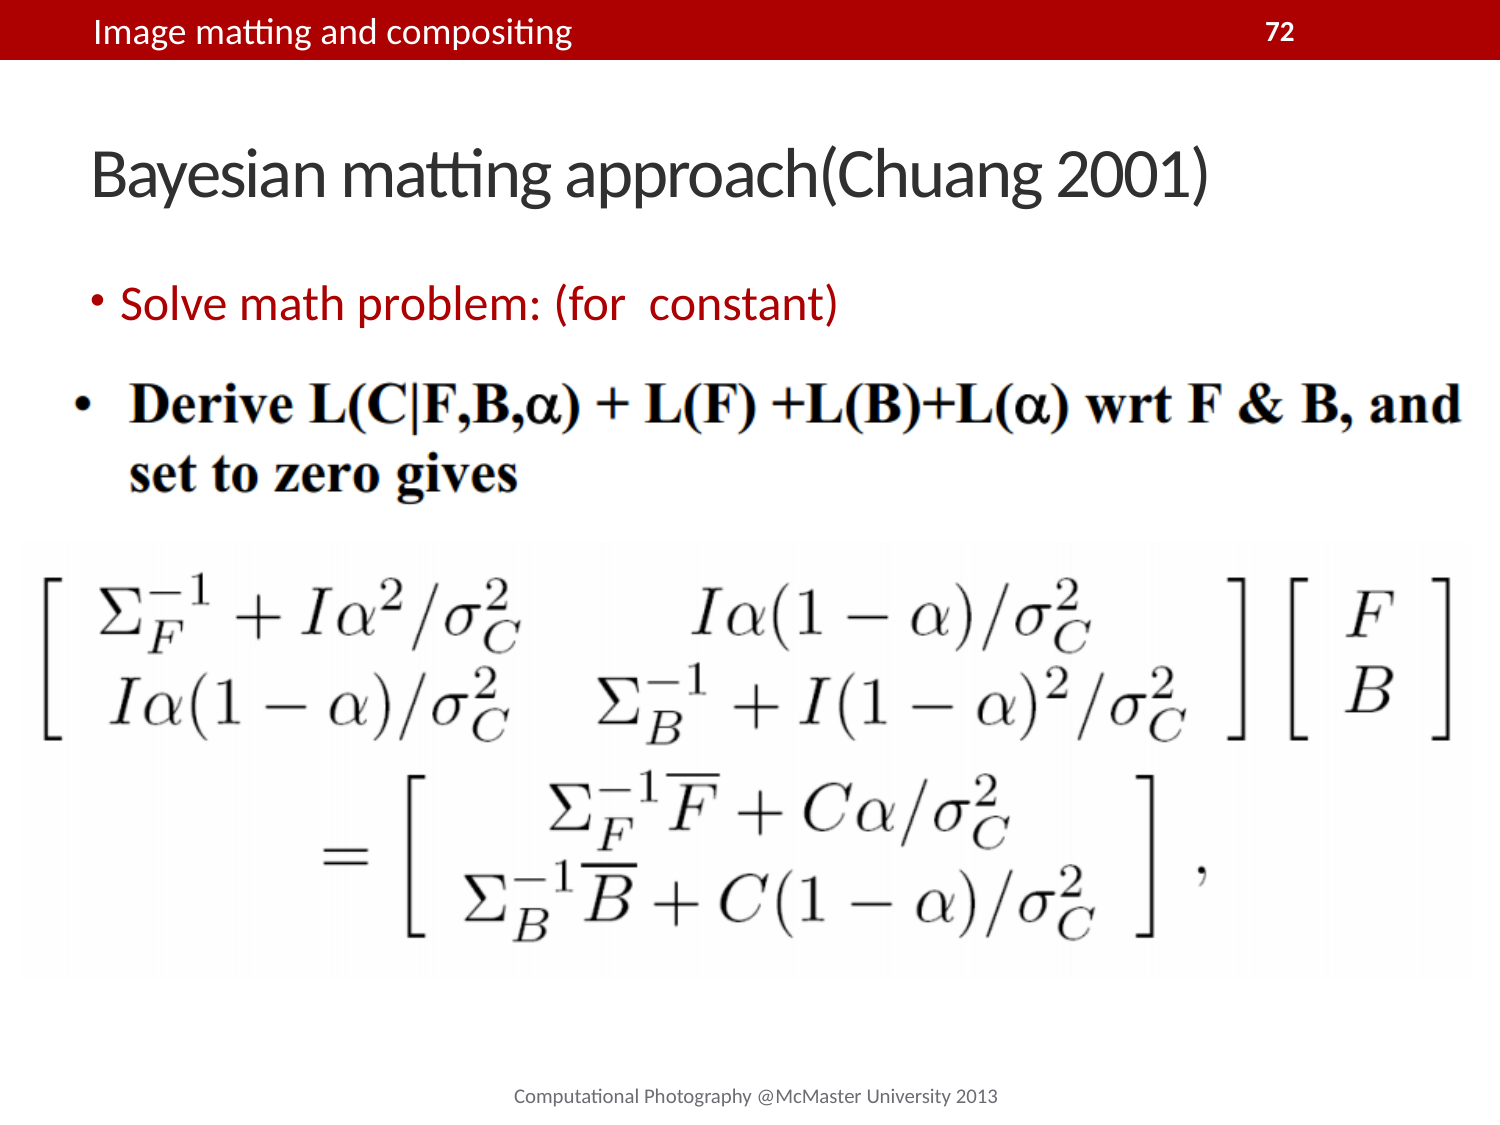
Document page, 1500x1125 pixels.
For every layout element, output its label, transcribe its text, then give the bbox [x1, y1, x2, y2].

title Bayesian matting approach(Chuang 2001) [75, 87, 1425, 250]
text_box Image matting and compositing [78, 0, 589, 60]
picture [19, 368, 1480, 982]
slide_number 72 [1250, 3, 1425, 57]
